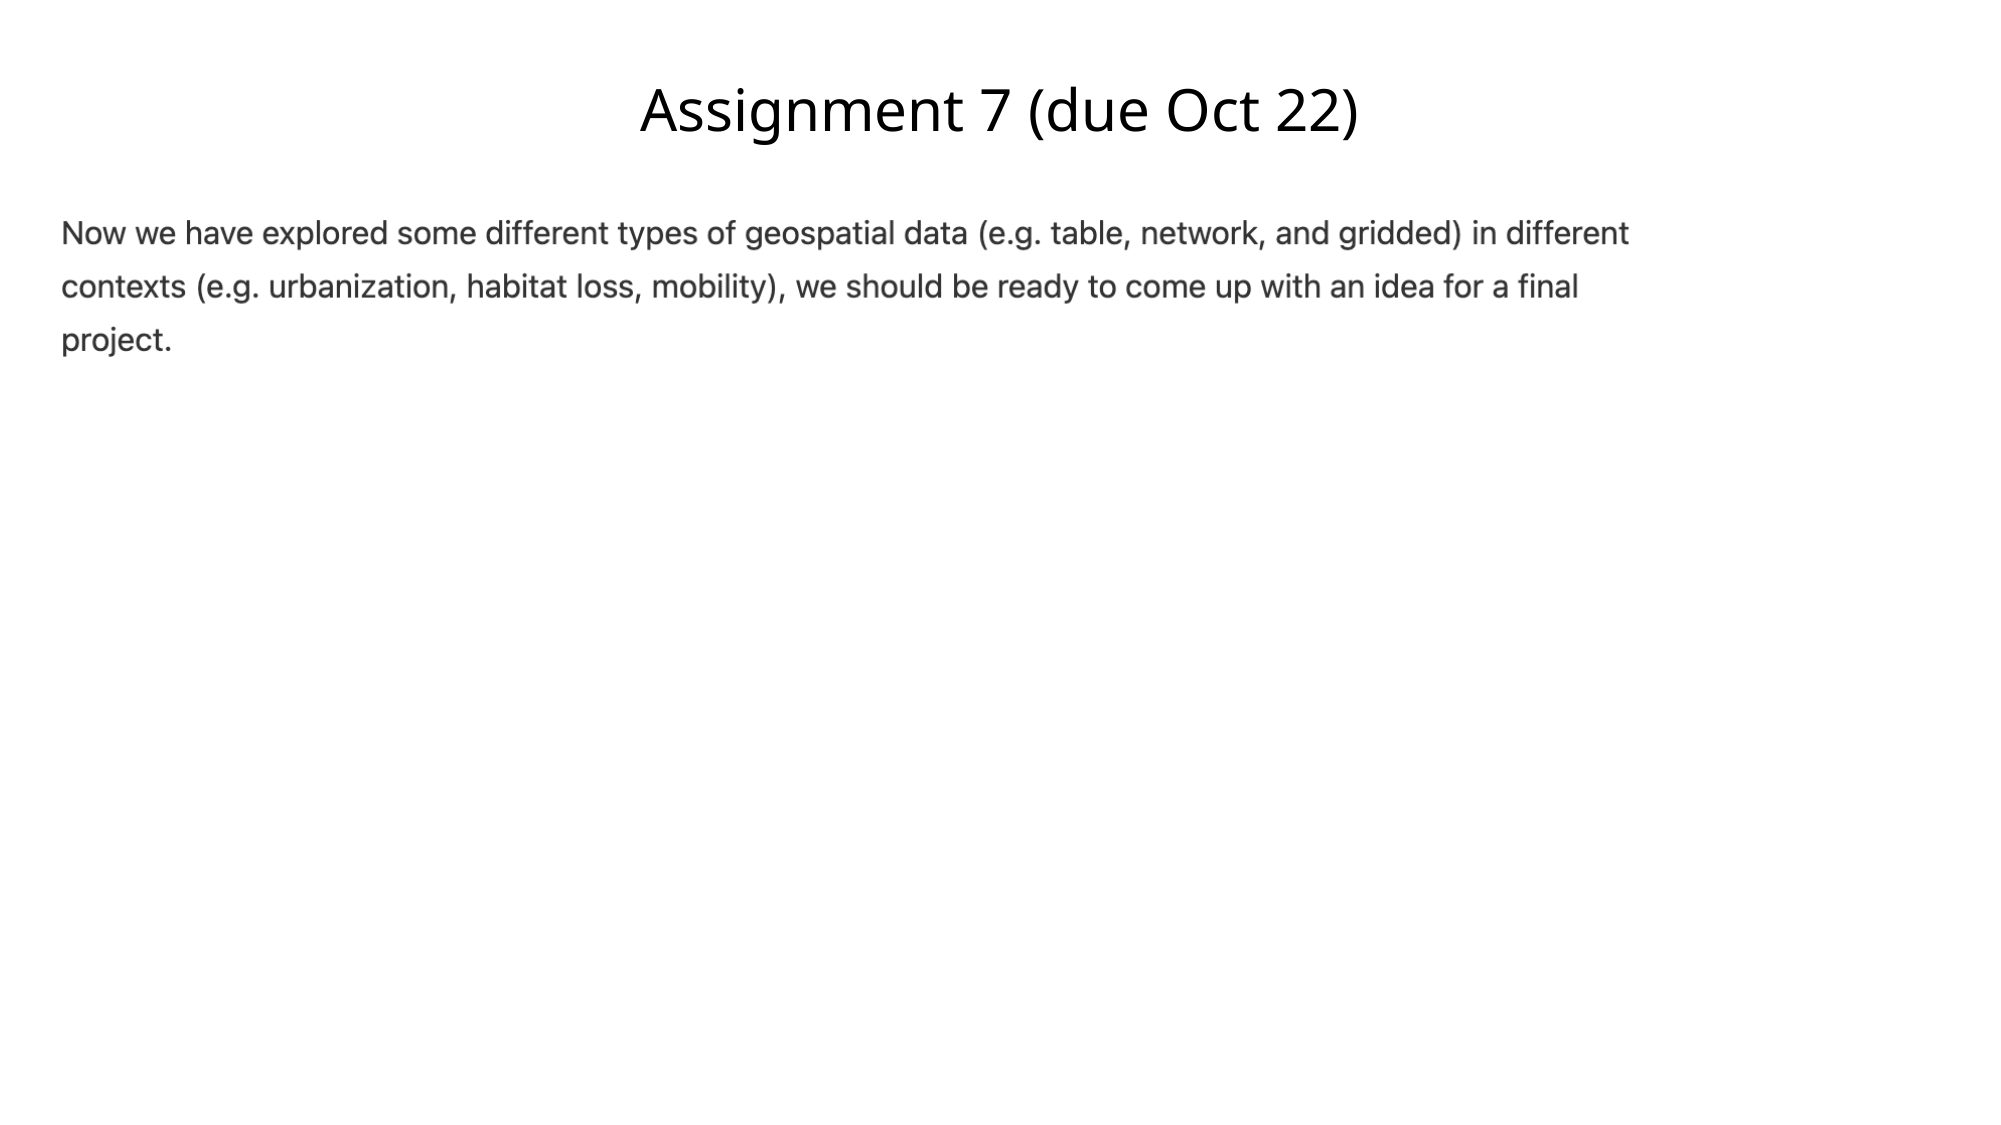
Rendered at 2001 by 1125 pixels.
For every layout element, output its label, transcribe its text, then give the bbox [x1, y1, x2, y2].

text_box Assignment 7 (due Oct 22) [324, 35, 1676, 163]
picture [39, 196, 1695, 393]
